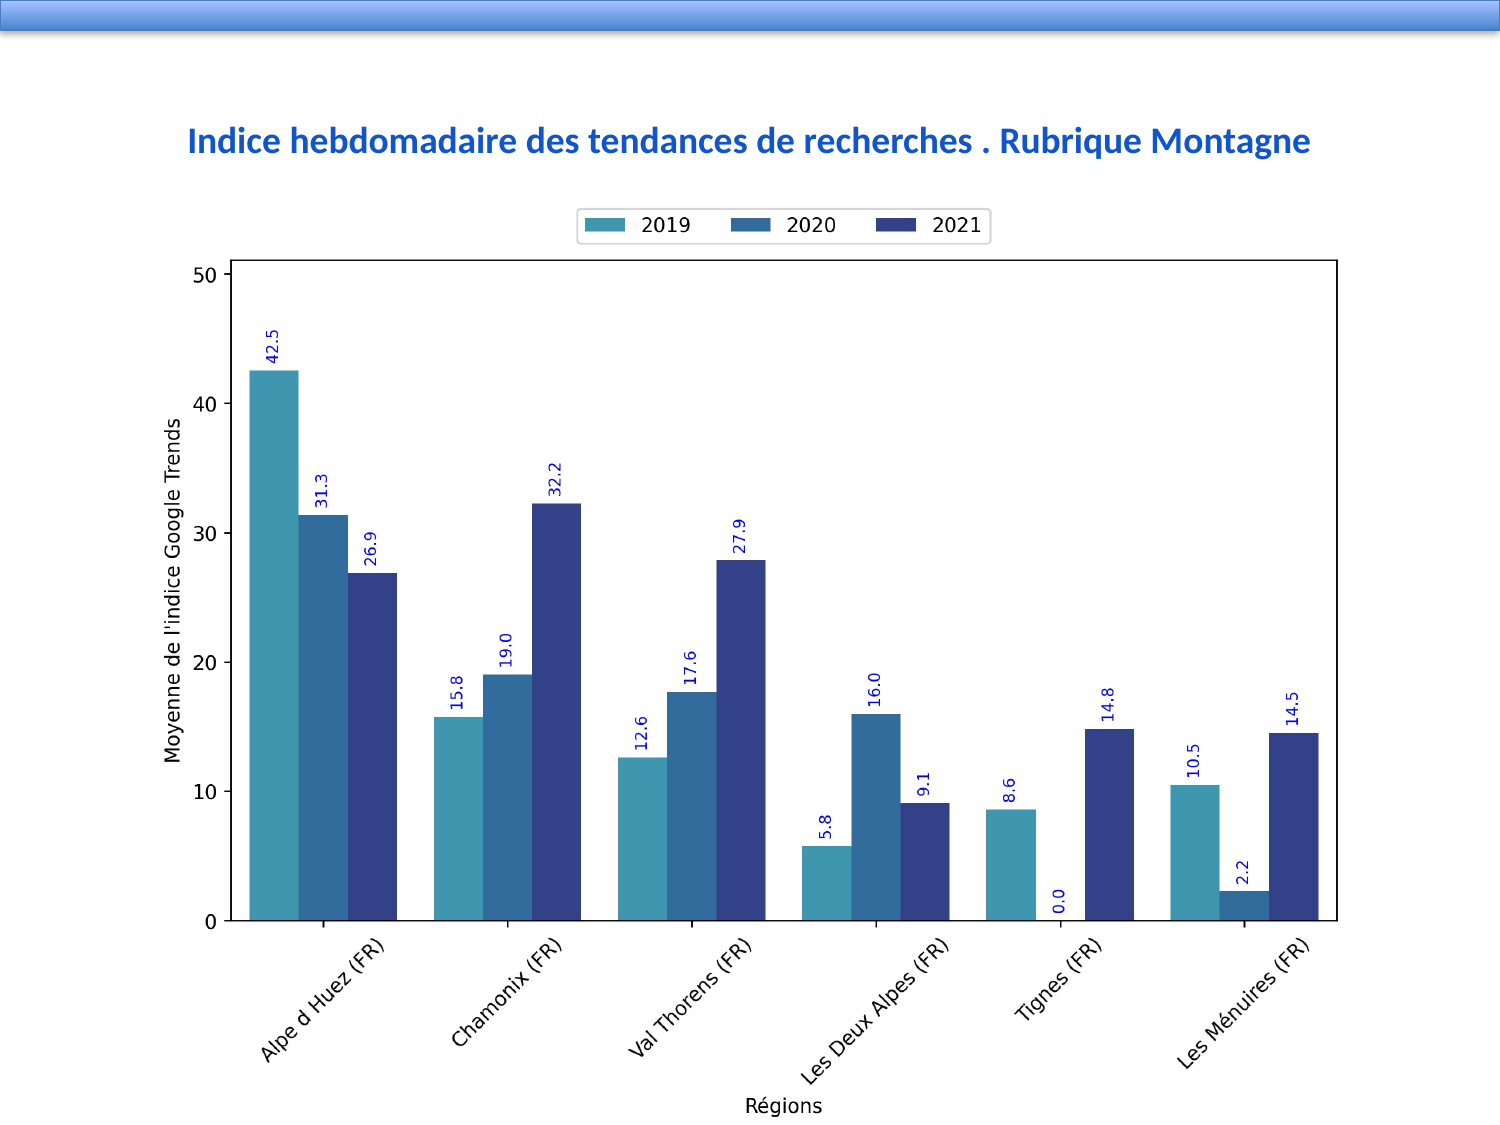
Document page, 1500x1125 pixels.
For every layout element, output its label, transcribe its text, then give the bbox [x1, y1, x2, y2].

title Indice hebdomadaire des tendances de recherches . Rubrique Montagne [75, 45, 1425, 233]
text_box [0, 0, 1500, 31]
picture [149, 194, 1351, 1125]
